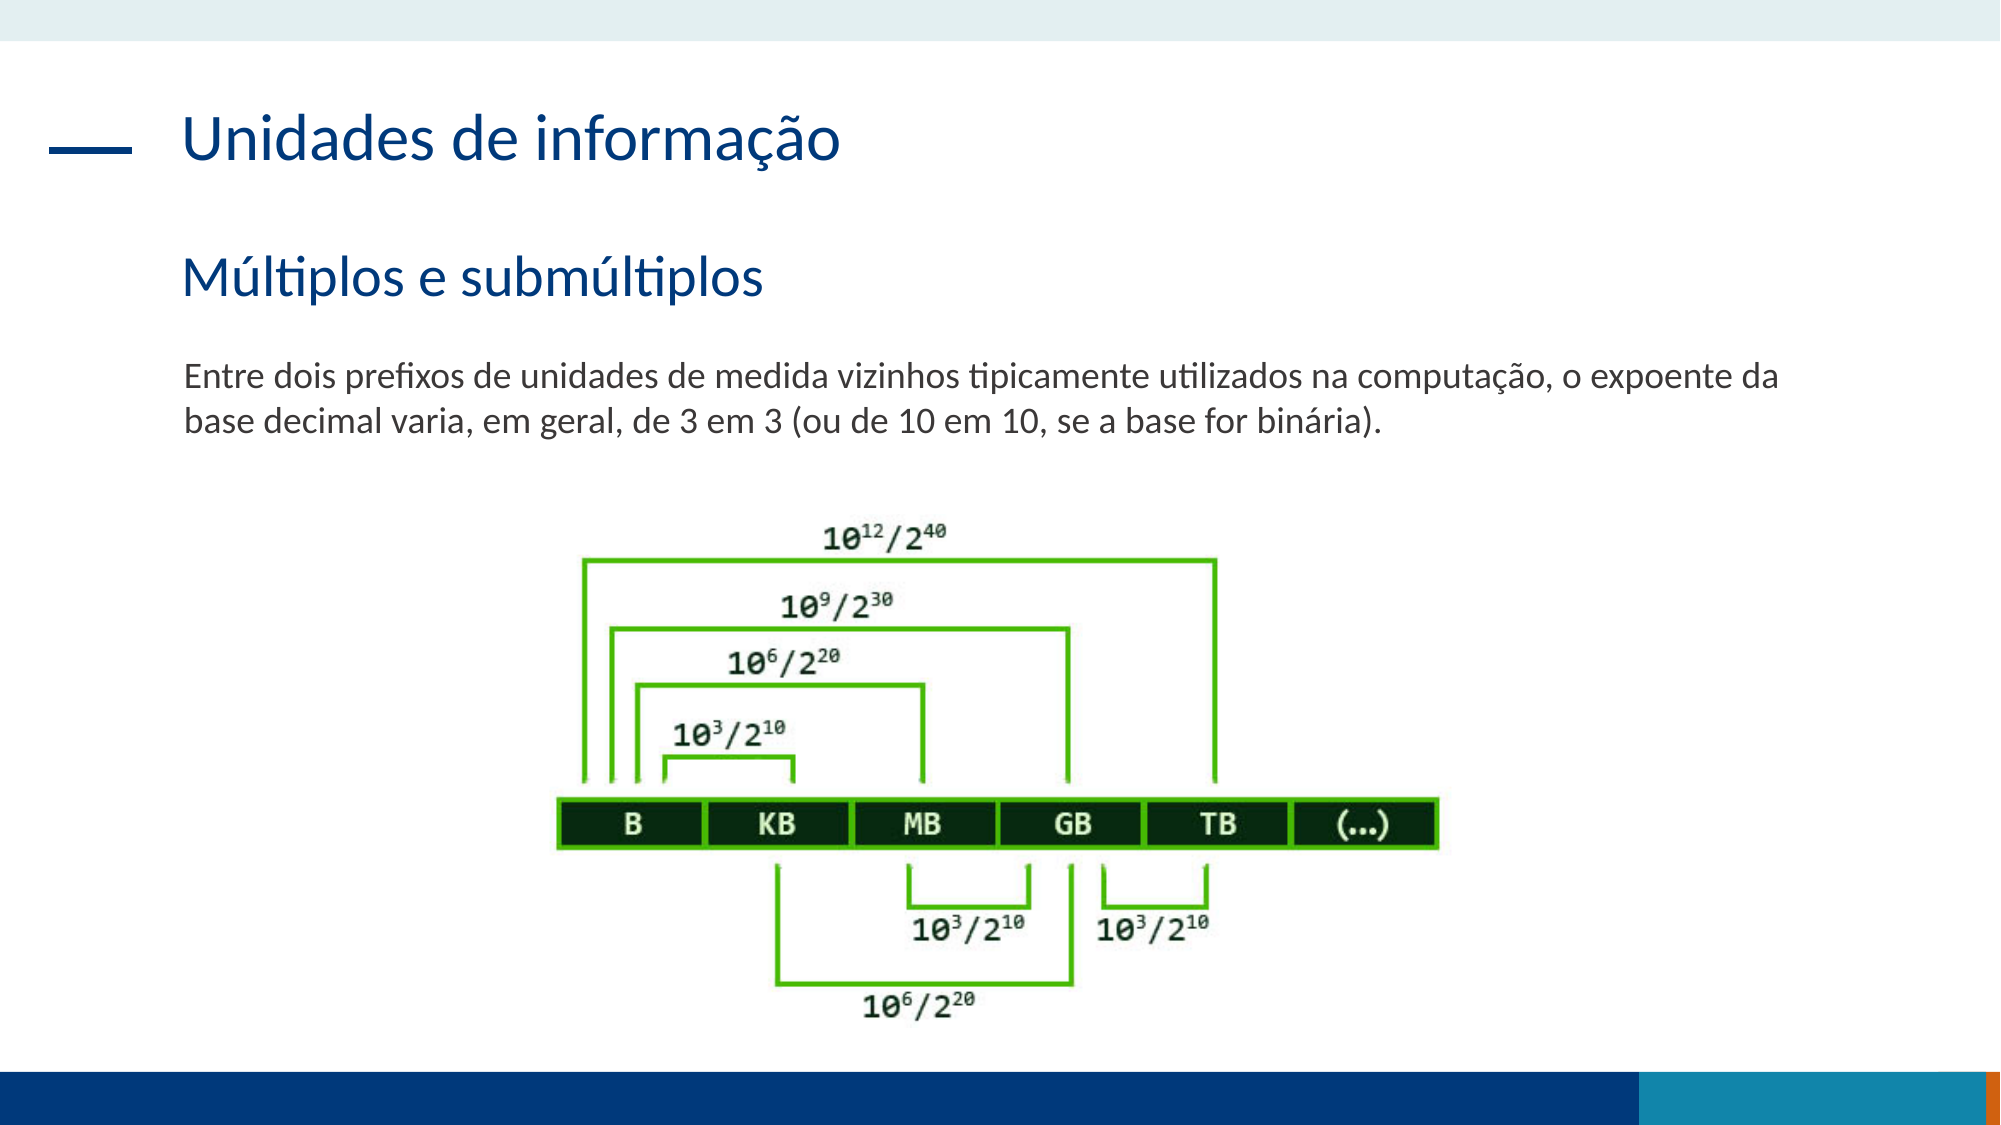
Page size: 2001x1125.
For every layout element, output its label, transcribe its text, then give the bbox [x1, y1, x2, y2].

list Múltiplos e submúltiplos [167, 238, 1833, 380]
text_box Entre dois prefixos de unidades de medida vizinhos tipicamente utilizados na computação, o expoente da base decimal varia, em geral, de 3 em 3 (ou de 10 em 10, se a base for binária). [169, 343, 1855, 448]
list Unidades de informação [167, 95, 1833, 237]
picture [509, 514, 1491, 1028]
